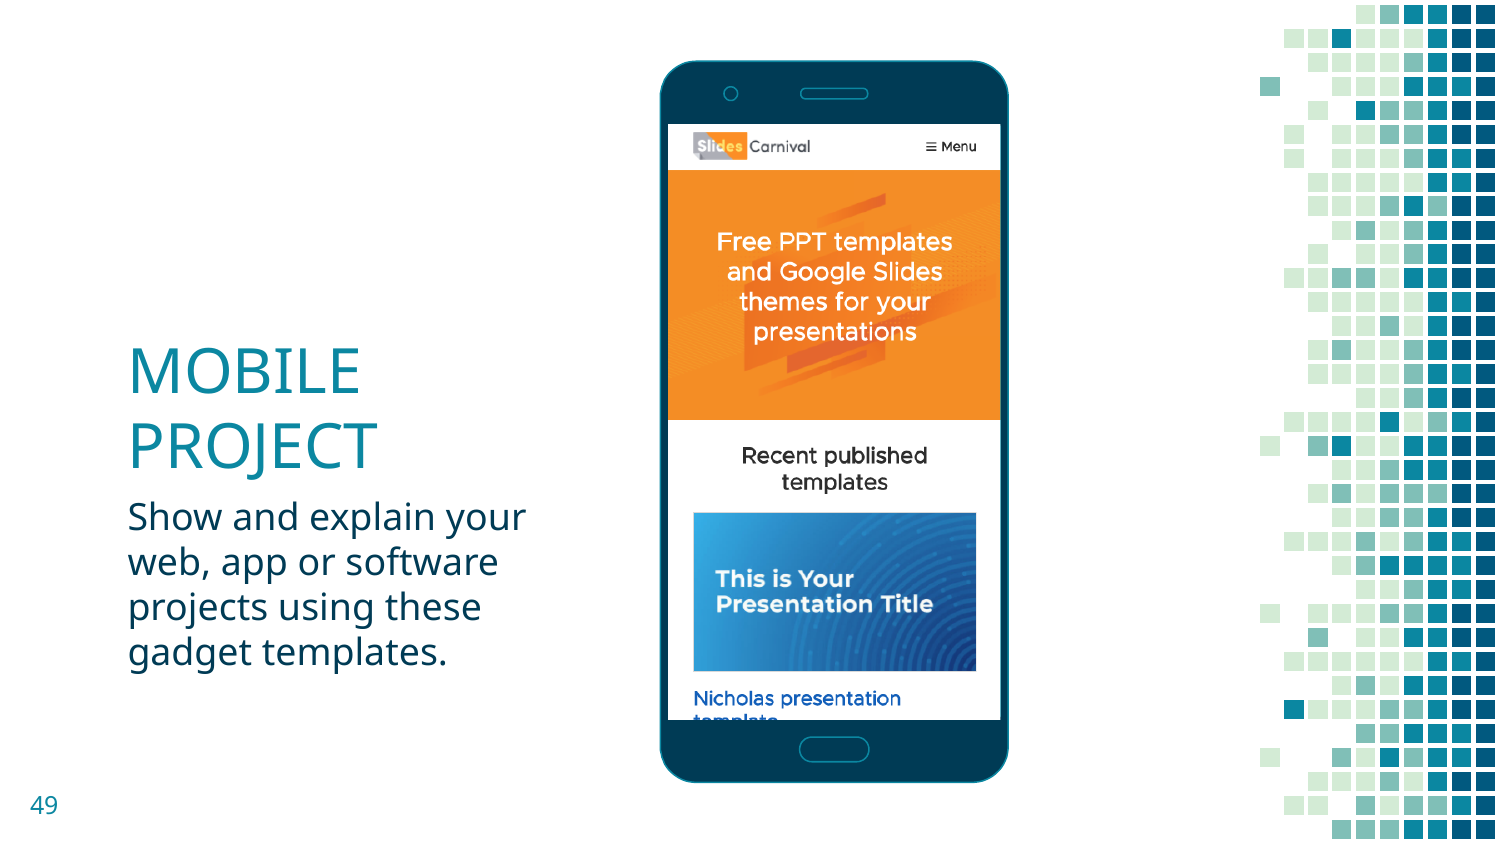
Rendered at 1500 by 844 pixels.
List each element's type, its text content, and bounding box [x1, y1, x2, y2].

list MOBILE PROJECT Show and explain your web, app or software projects using these gadget templates. [112, 137, 564, 689]
slide_number ‹#› [15, 774, 105, 839]
picture [669, 125, 1000, 719]
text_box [660, 60, 1009, 783]
